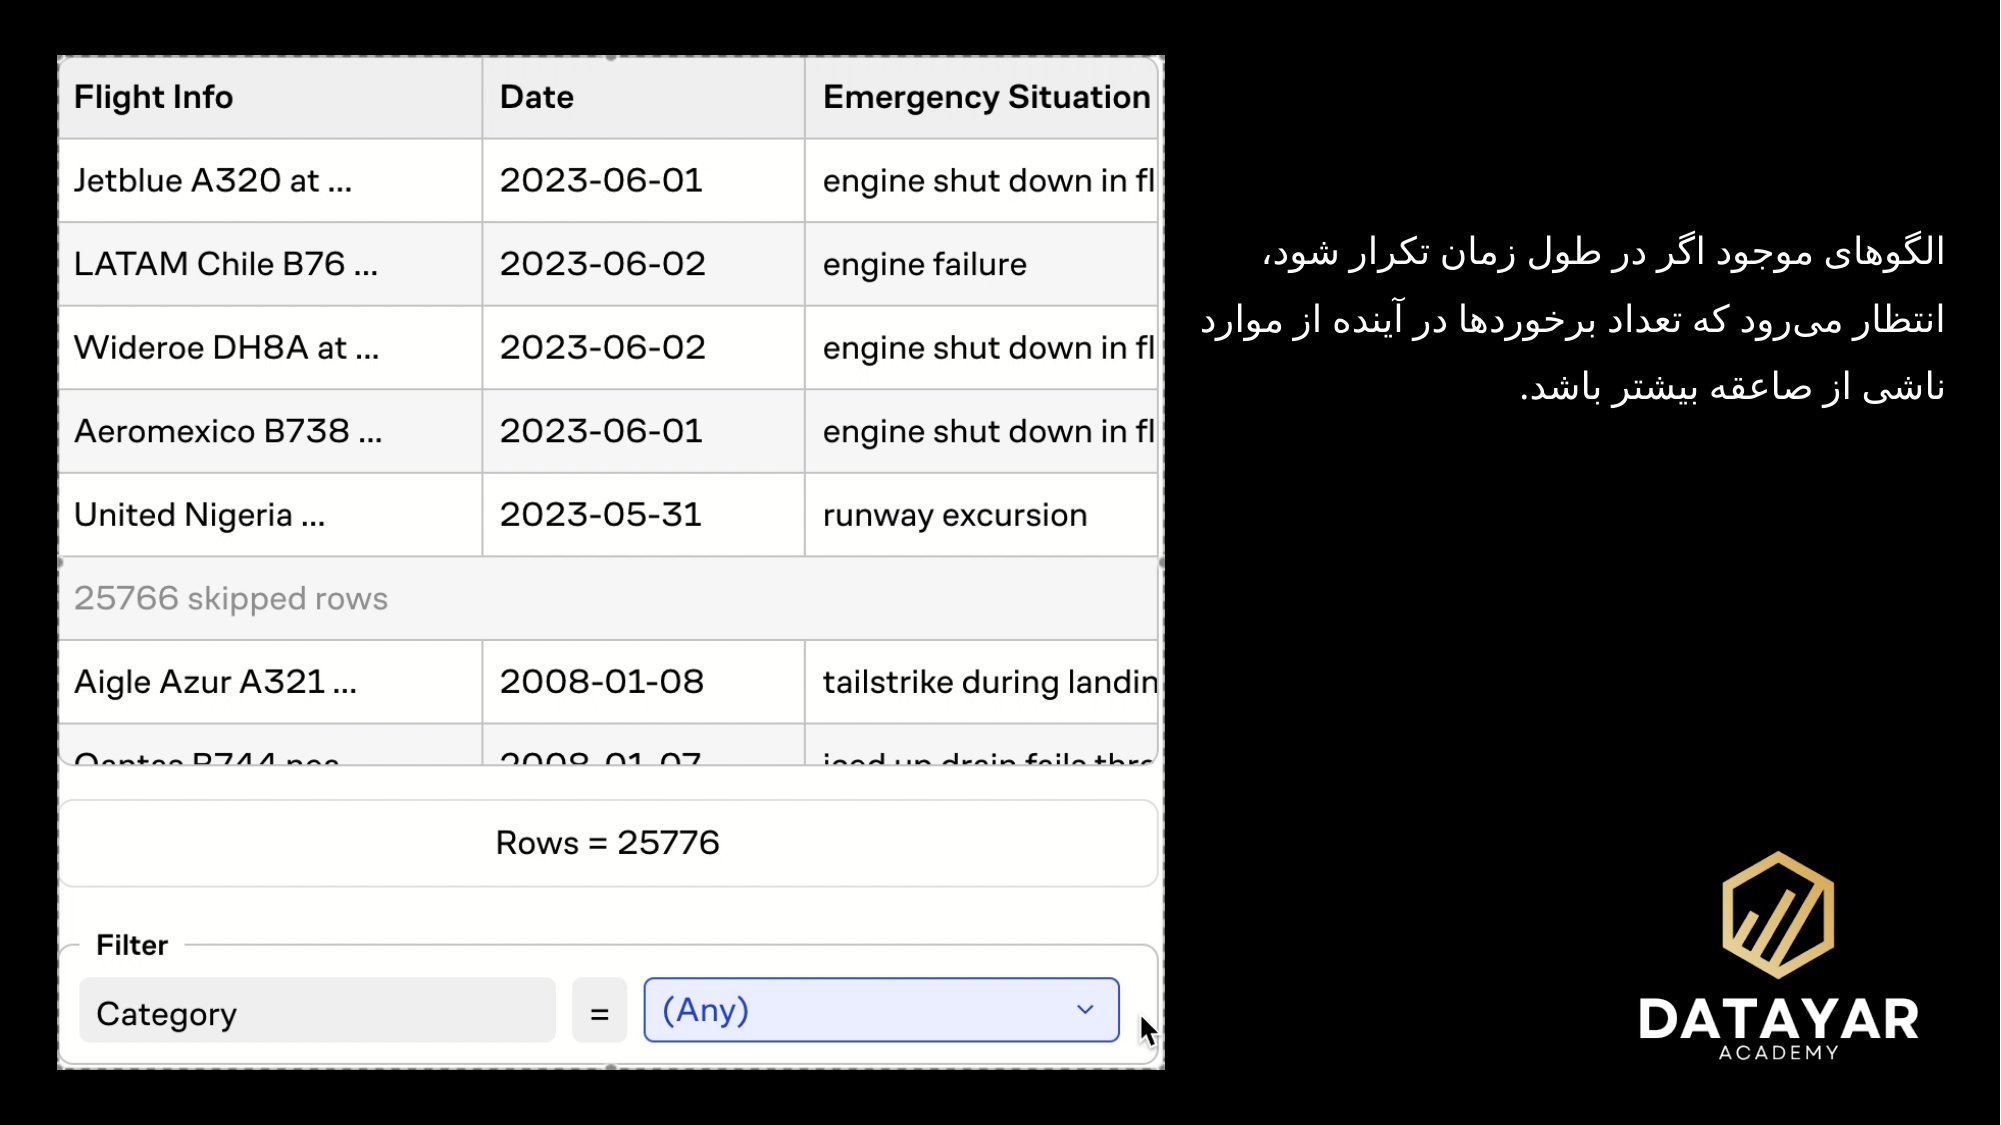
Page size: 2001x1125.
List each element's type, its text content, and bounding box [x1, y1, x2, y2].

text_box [56, 53, 1166, 1072]
text_box الگوهای موجود اگر در طول زمان تکرار شود، انتظار می‌رود که تعداد برخوردها در آینده از موارد ناشی از صاعقه بیشتر باشد. [1166, 197, 1962, 415]
picture [1511, 694, 2000, 1125]
